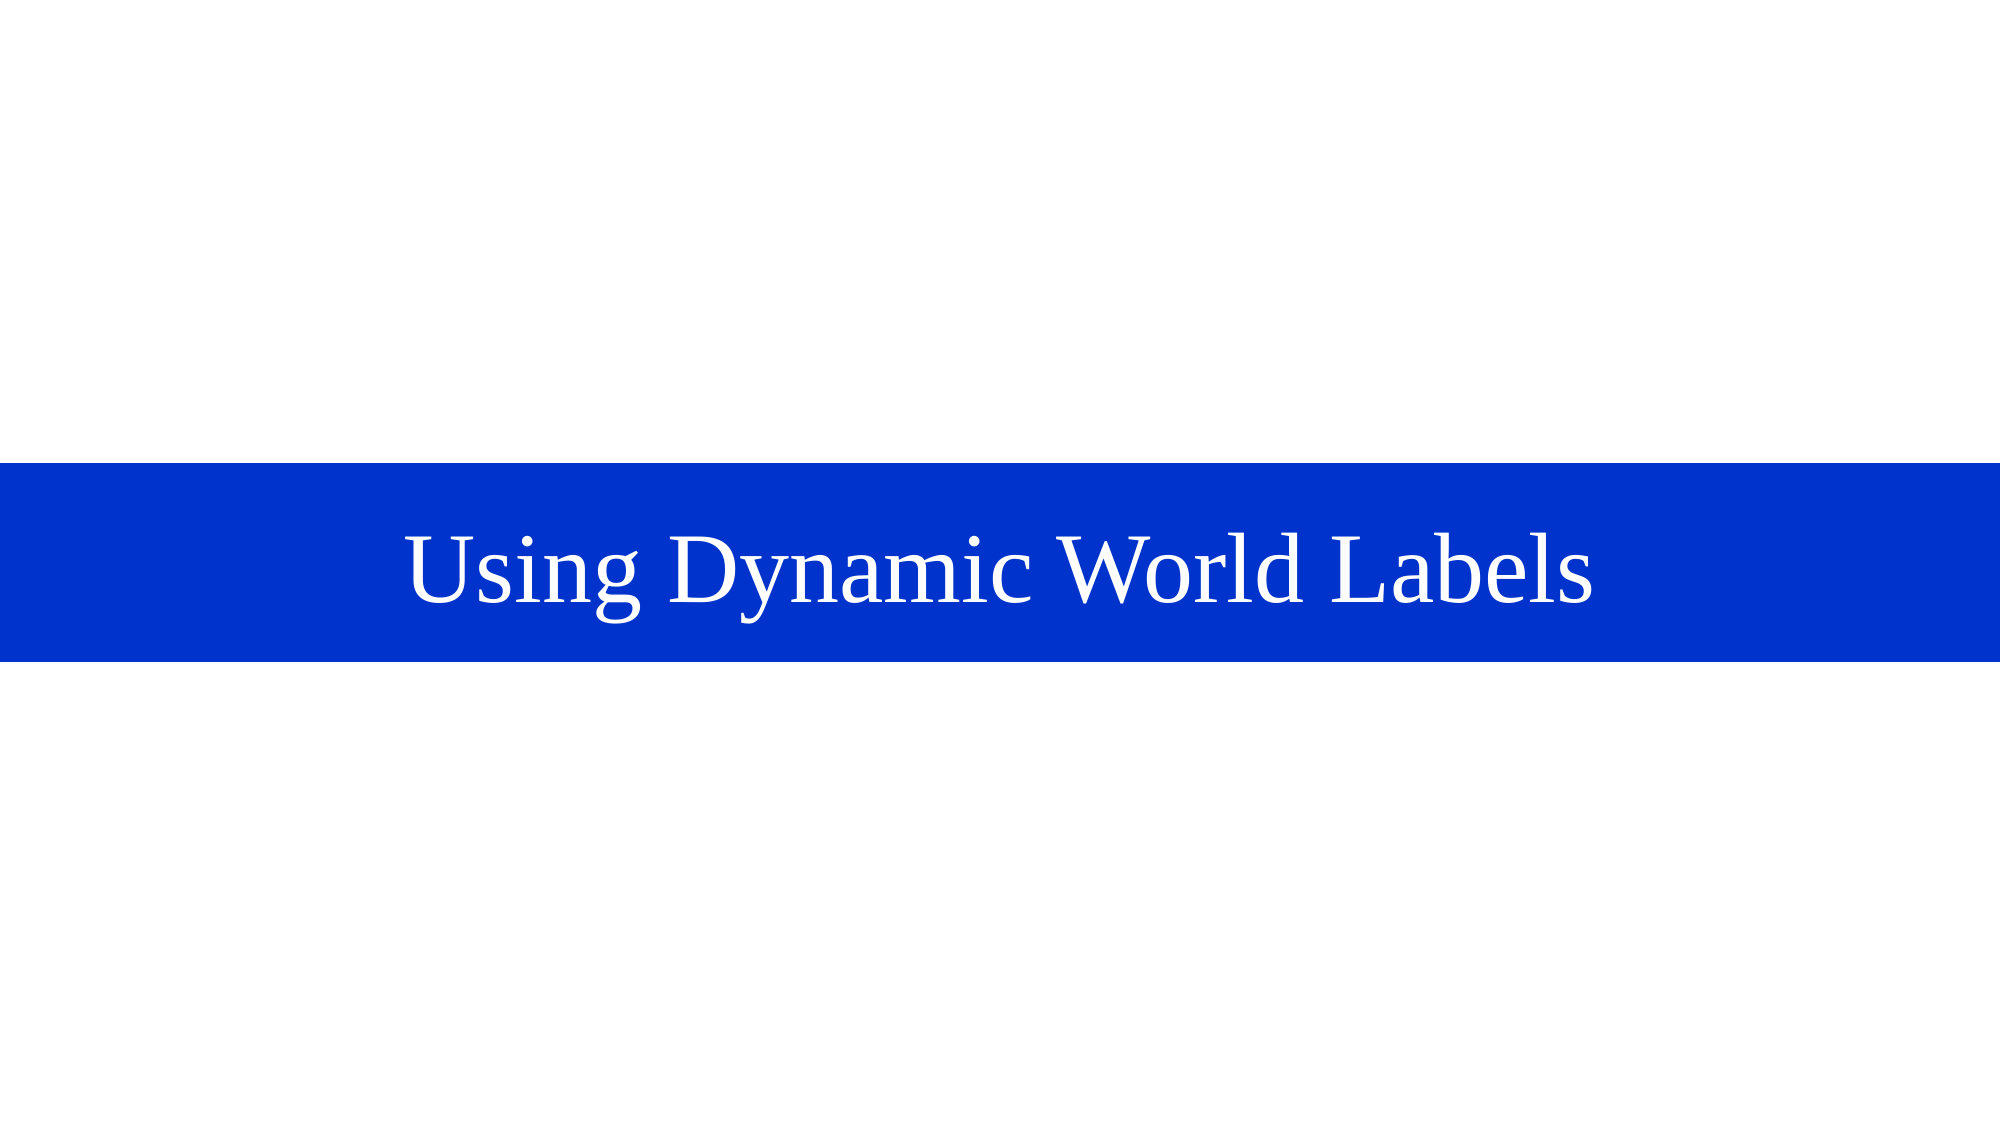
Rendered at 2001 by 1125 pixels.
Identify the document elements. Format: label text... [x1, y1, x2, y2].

text_box Using Dynamic World Labels [0, 462, 2000, 663]
